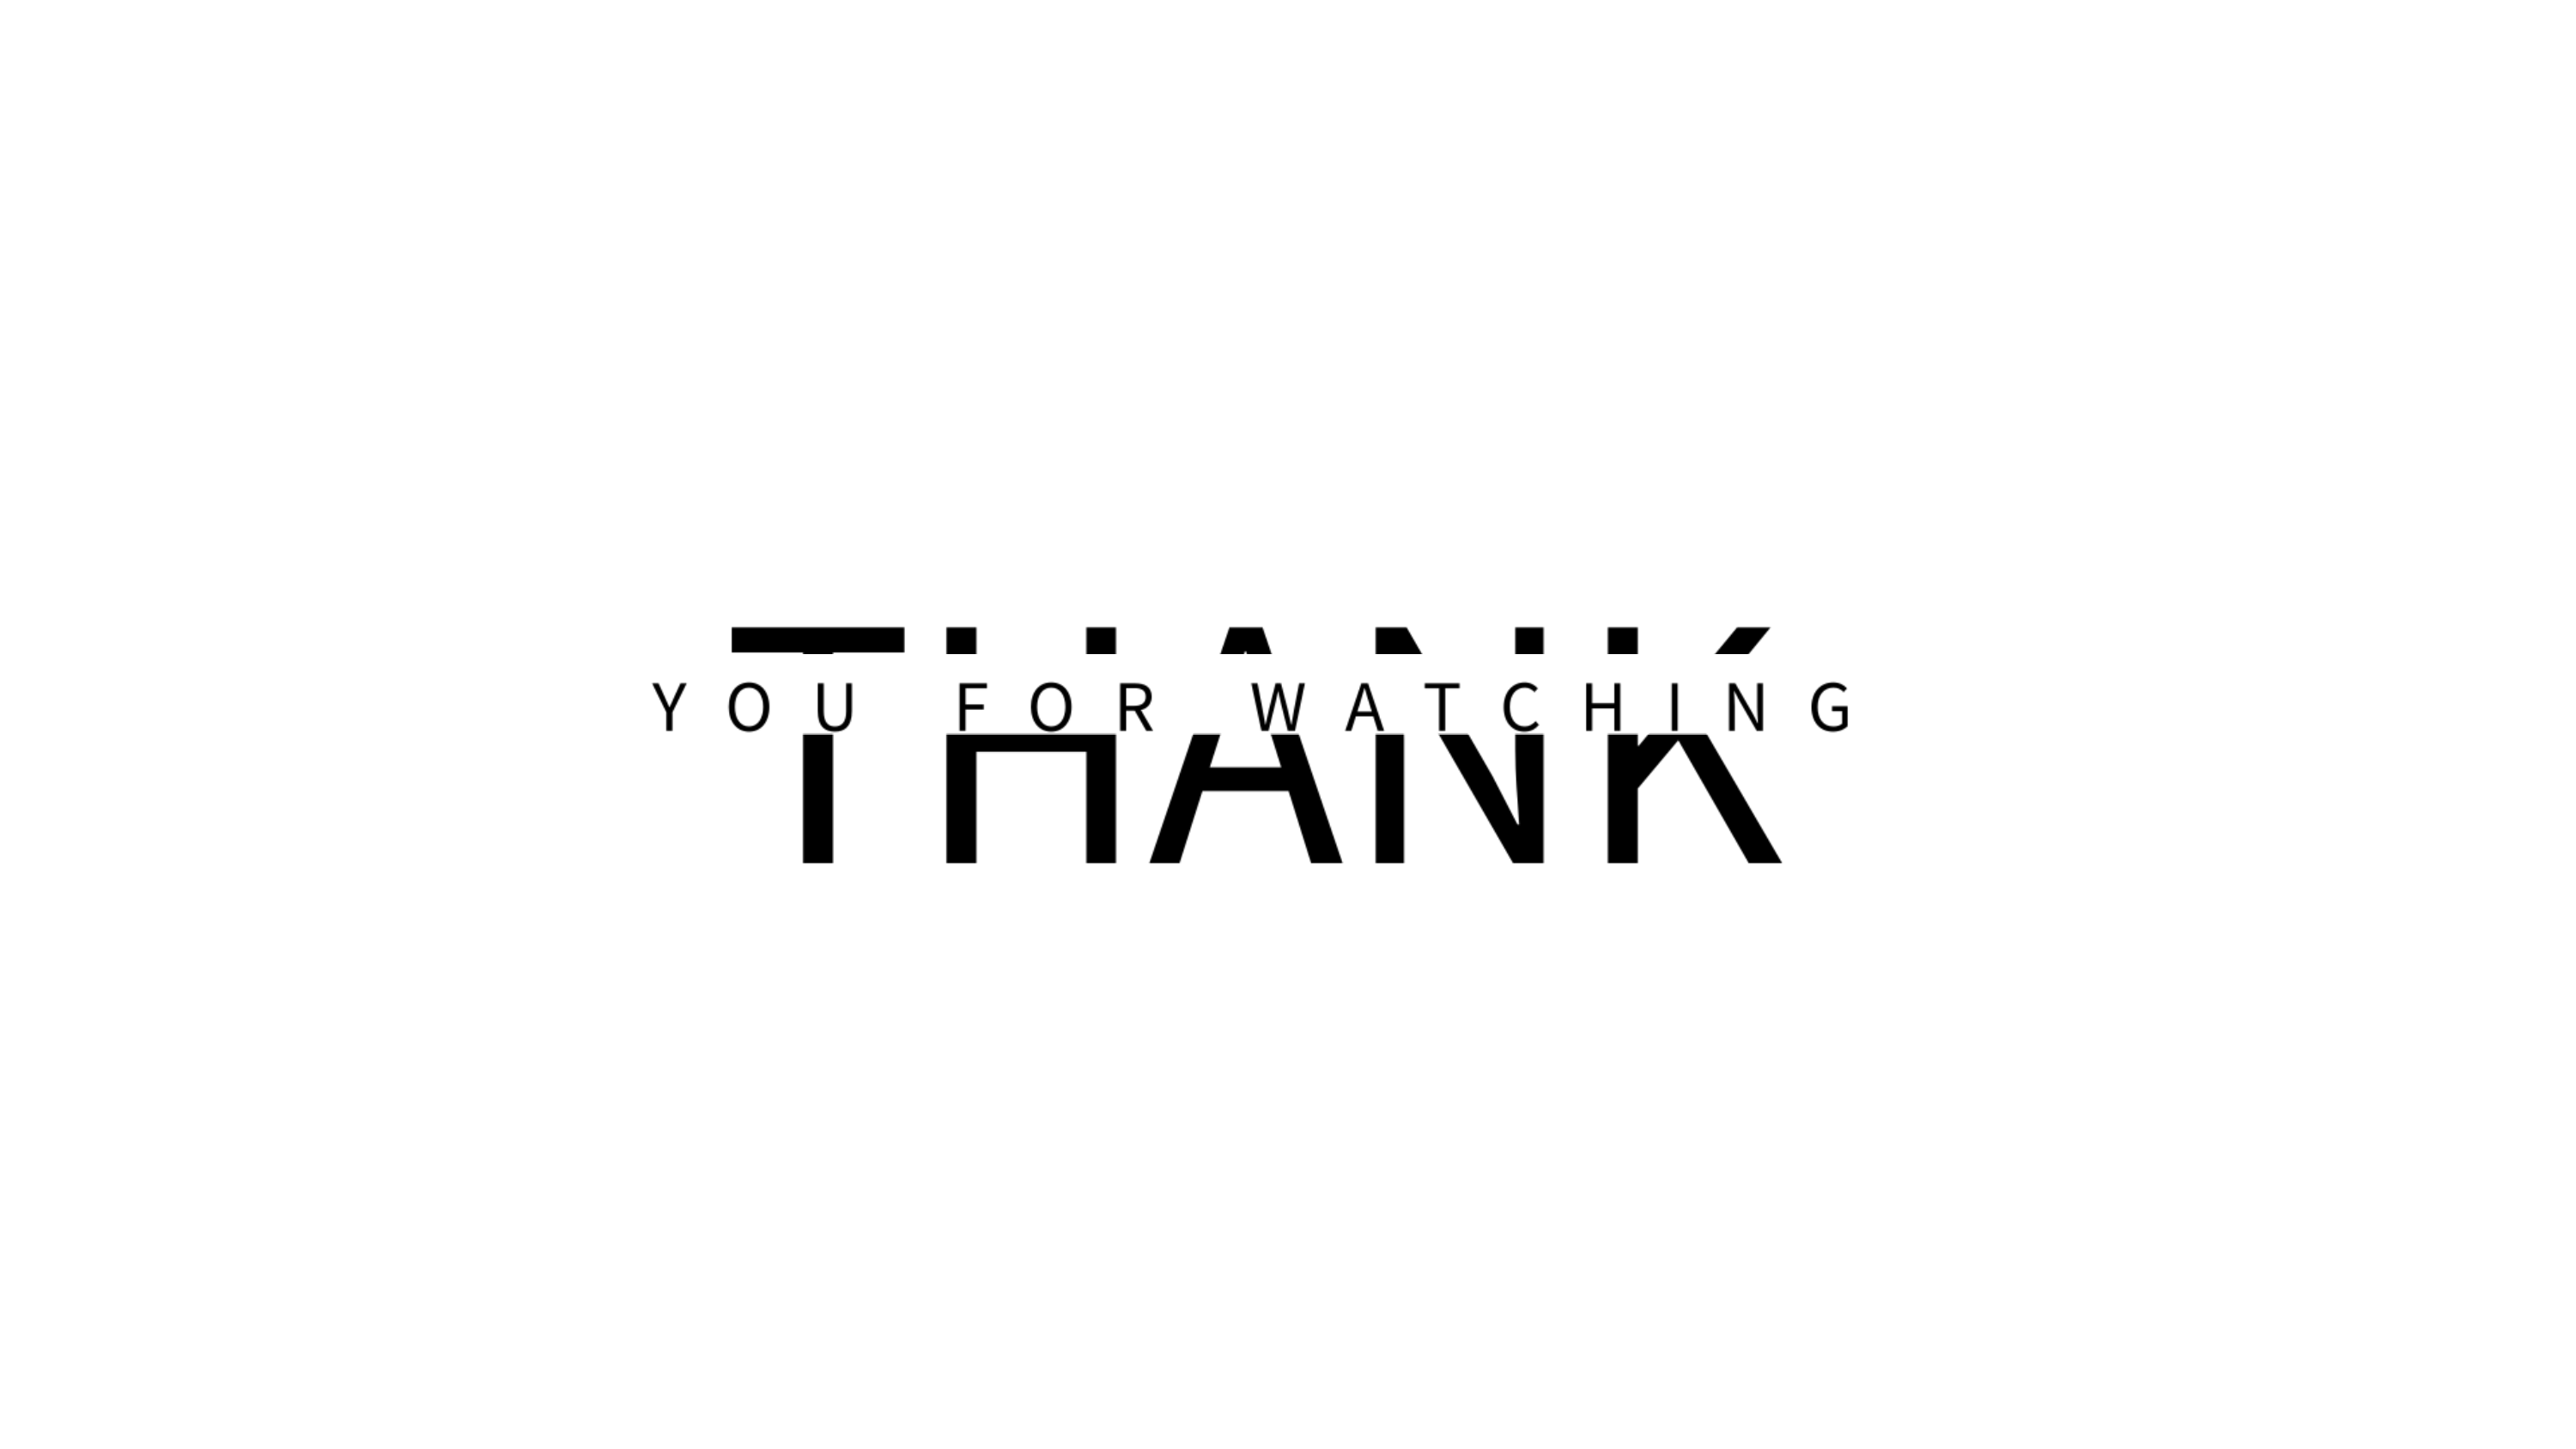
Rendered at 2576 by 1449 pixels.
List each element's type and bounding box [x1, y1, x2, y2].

picture [614, 442, 1930, 1126]
